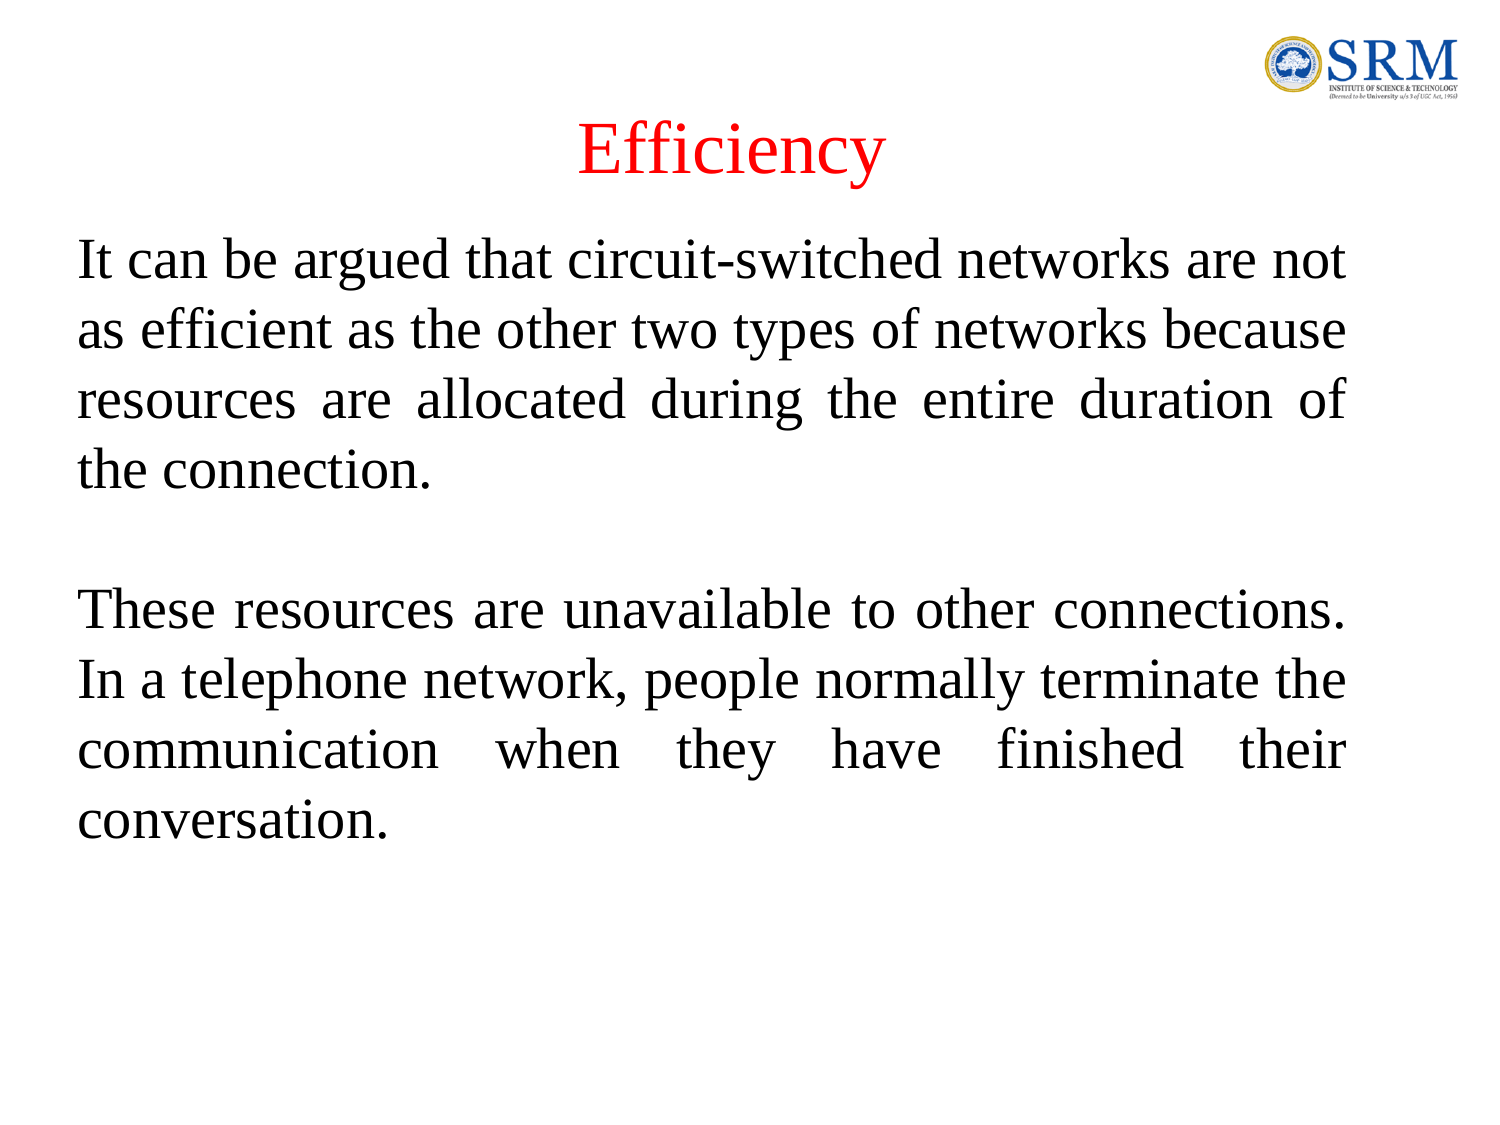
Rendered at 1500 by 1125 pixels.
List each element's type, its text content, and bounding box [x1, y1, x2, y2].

text_box It can be argued that circuit-switched networks are not as efficient as the other two types of networks because resources are allocated during the entire duration of the connection. These resources are unavailable to other connections. In a telephone network, people normally terminate the communication when they have finished their conversation. [62, 212, 1363, 935]
text_box Efficiency [562, 1, 1073, 197]
picture [1262, 24, 1463, 108]
